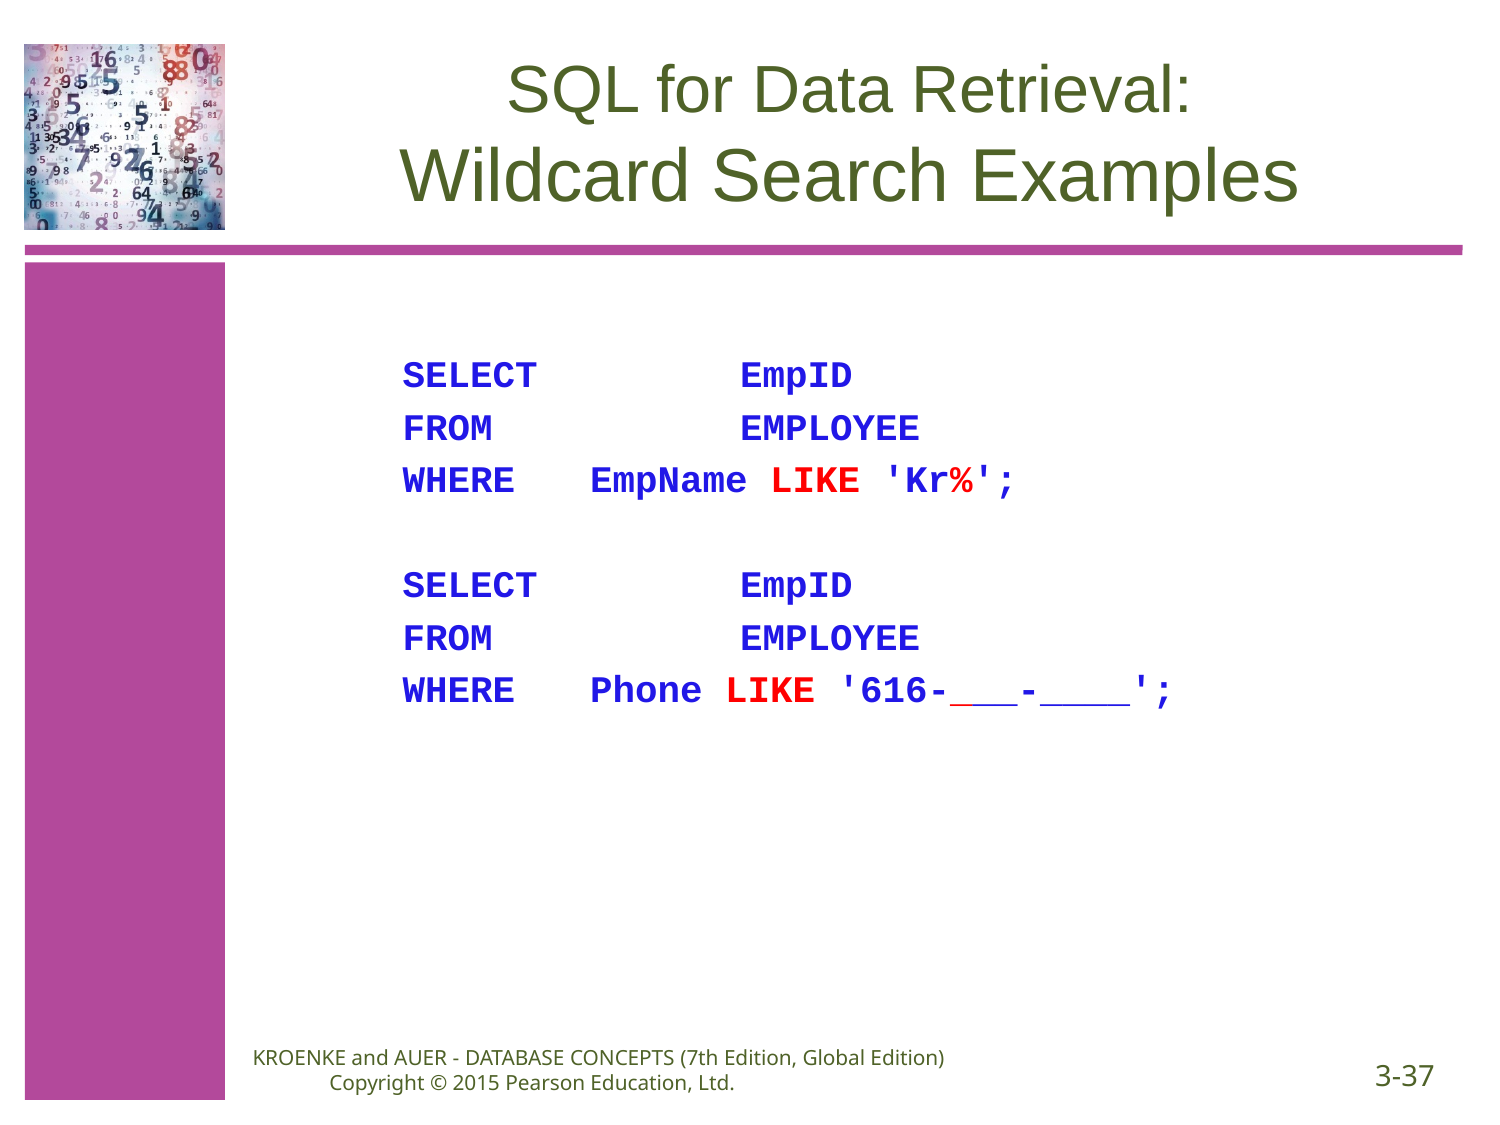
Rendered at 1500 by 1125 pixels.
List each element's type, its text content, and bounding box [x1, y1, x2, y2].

title SQL for Data Retrieval: Wildcard Search Examples [237, 37, 1463, 226]
footer KROENKE and AUER - DATABASE CONCEPTS (7th Edition, Global Edition) Copyright © 2015 Pearson Education, Ltd. [237, 1037, 1088, 1104]
picture [24, 44, 225, 230]
list SELECT EmpID FROM EMPLOYEE WHERE EmpName LIKE 'Kr%'; SELECT EmpID FROM EMPLOYEE WHERE Phone LIKE '616-___-____'; [237, 274, 1451, 963]
slide_number 3-37 [1287, 1049, 1451, 1103]
